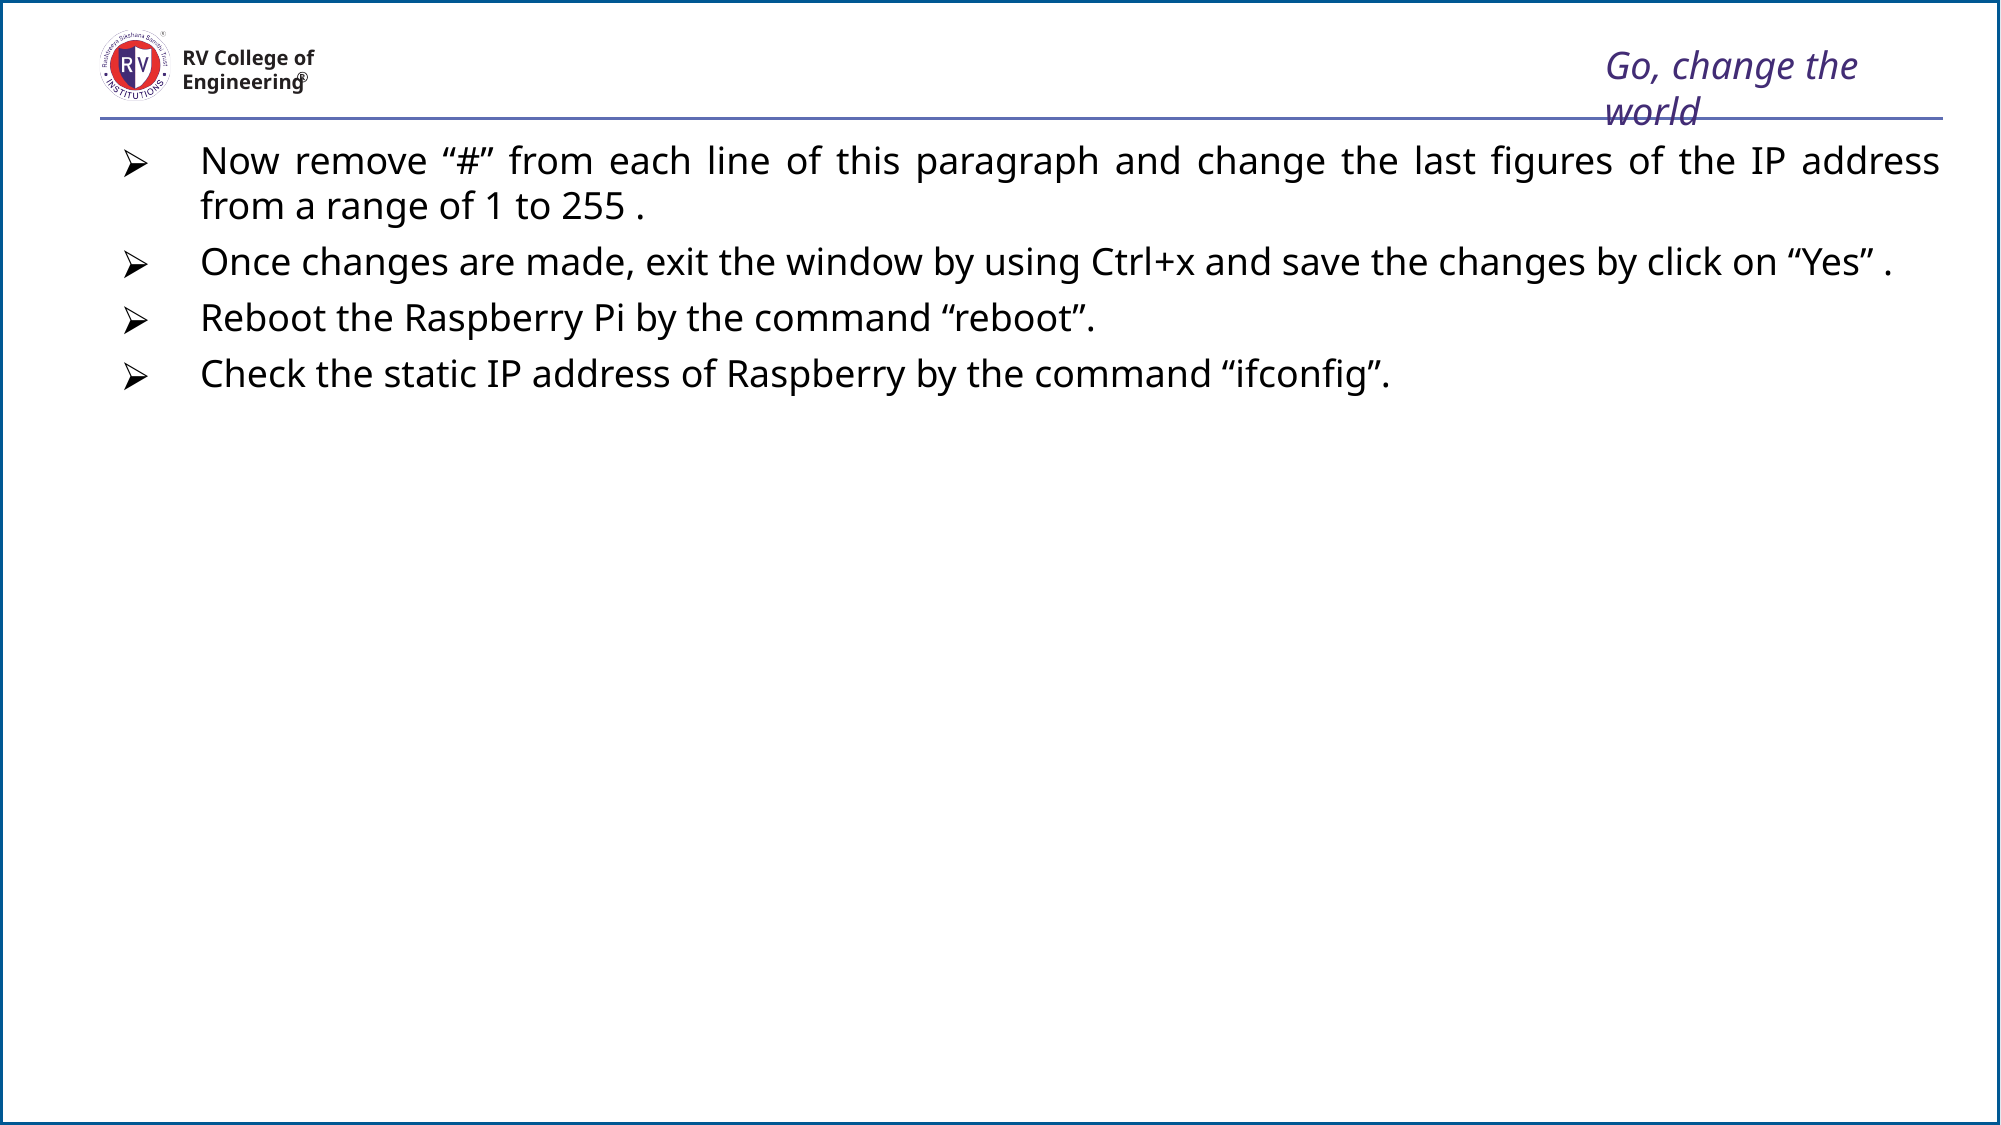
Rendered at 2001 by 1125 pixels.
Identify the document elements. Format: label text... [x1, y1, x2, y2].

picture [99, 30, 171, 101]
list Now remove “#” from each line of this paragraph and change the last figures of the IP address from a range of 1 to 255 . Once changes are made, exit the window by using Ctrl+x and save the changes by click on “Yes” . Reboot the Raspberry Pi by the command “reboot”. Check the static IP address of Raspberry by the command “ifconfig”. [99, 136, 1943, 1059]
